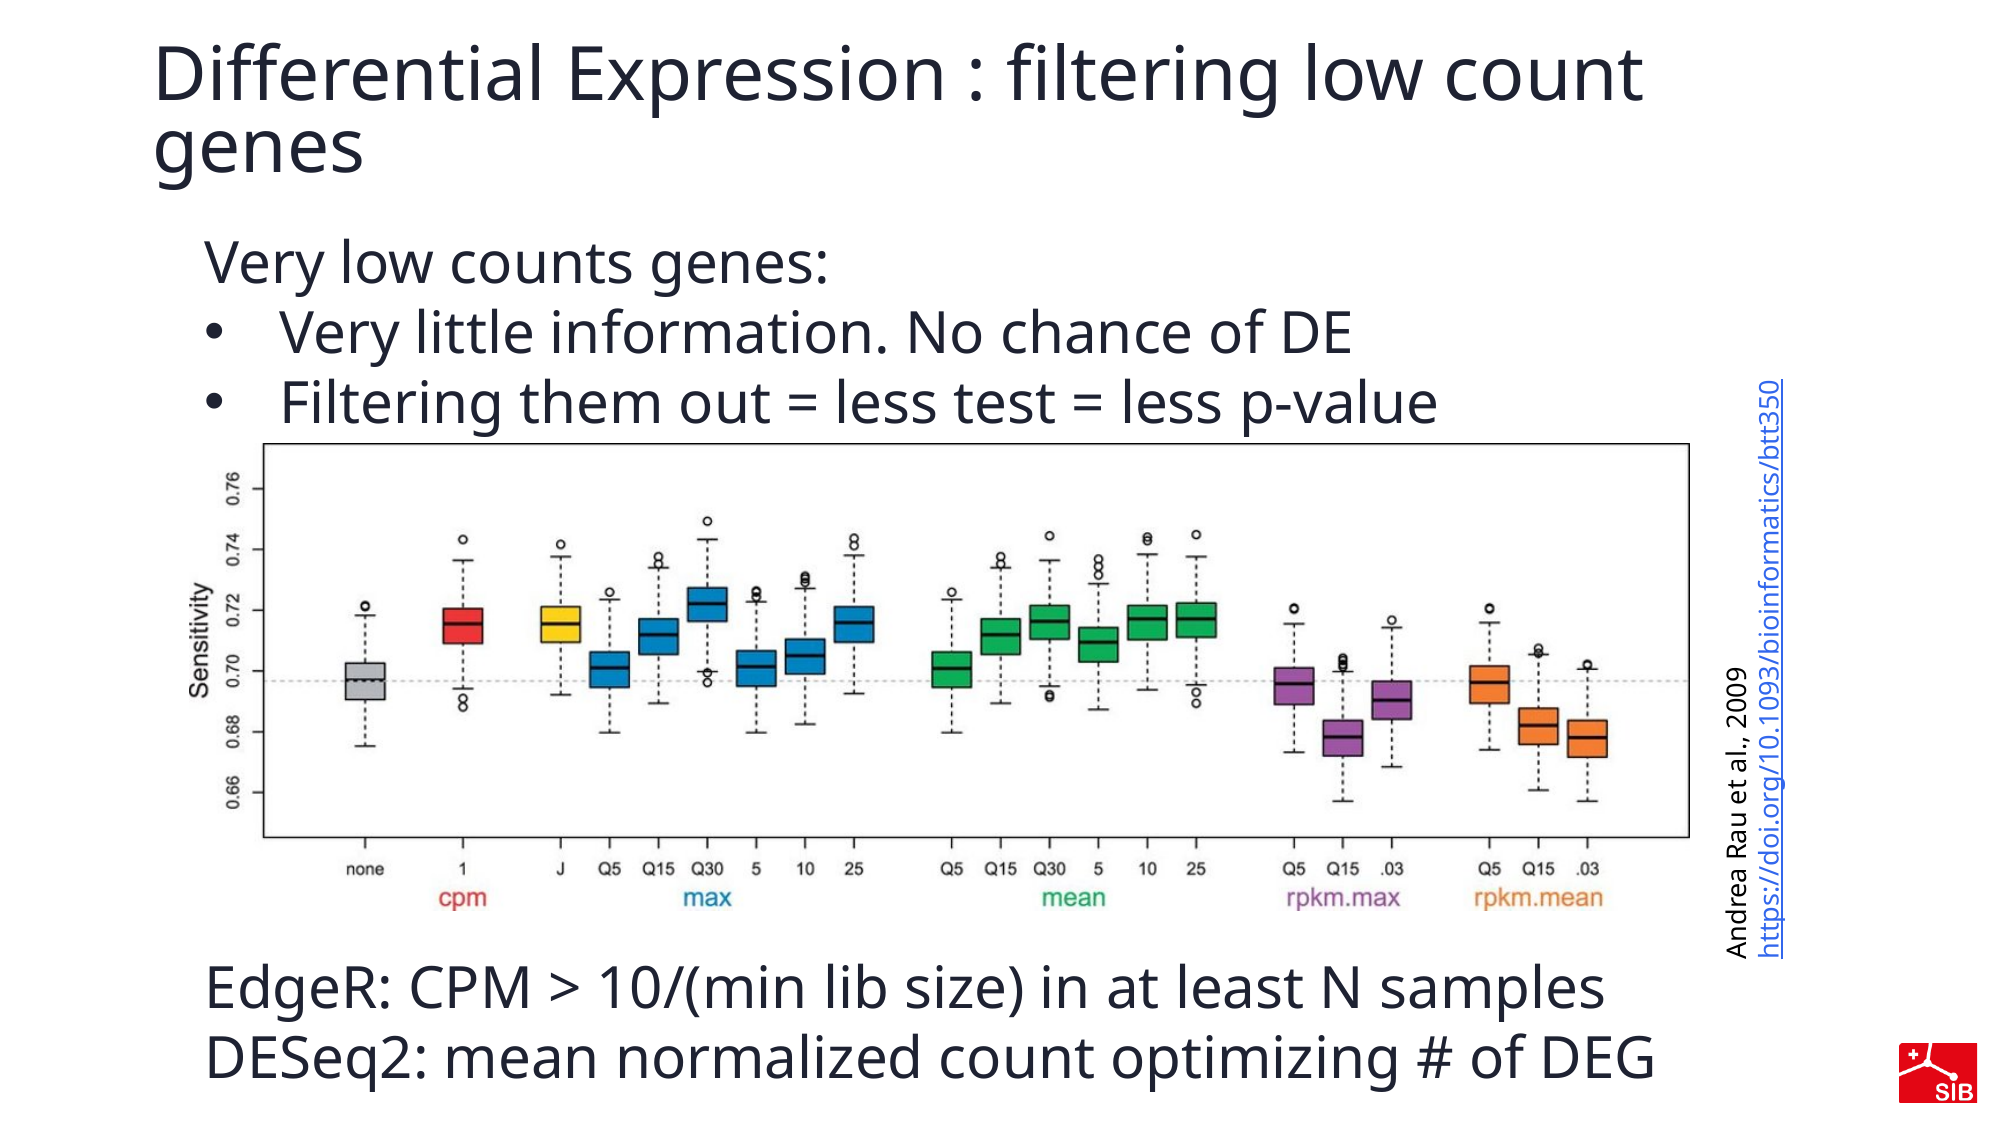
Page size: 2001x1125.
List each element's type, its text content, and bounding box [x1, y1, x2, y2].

title Differential Expression : filtering low count genes [137, 42, 1863, 117]
text_box Andrea Rau et al., 2009 https://doi.org/10.1093/bioinformatics/btt350 [1711, 117, 1841, 975]
text_box Very low counts genes: Very little information. No chance of DE Filtering them out = less test = less p-value correction [189, 217, 1711, 513]
picture [189, 443, 1690, 911]
text_box EdgeR: CPM > 10/(min lib size) in at least N samples DESeq2: mean normalized count optimizing # of DEG [189, 942, 1737, 1098]
